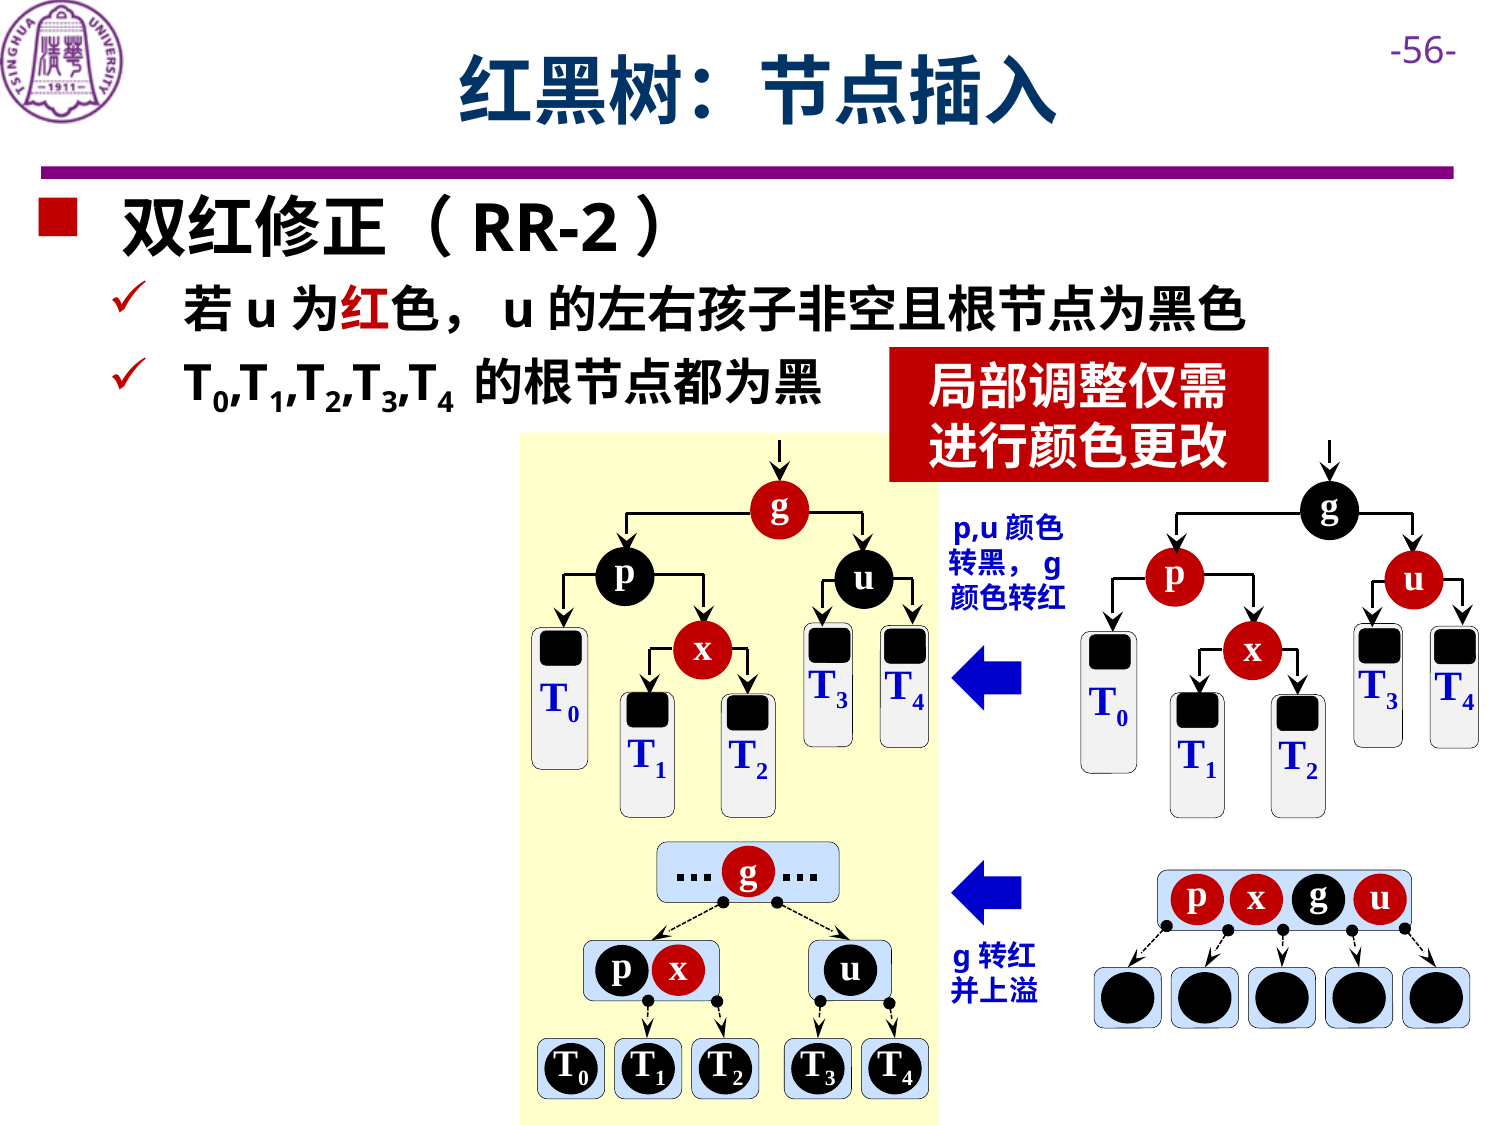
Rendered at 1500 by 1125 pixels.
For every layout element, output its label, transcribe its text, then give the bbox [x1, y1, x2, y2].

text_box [822, 580, 845, 628]
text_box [1351, 930, 1360, 965]
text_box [1093, 967, 1162, 1029]
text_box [614, 1038, 683, 1100]
picture [0, 0, 124, 124]
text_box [805, 512, 864, 555]
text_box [716, 1001, 725, 1036]
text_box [537, 1038, 605, 1100]
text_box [649, 648, 672, 695]
text_box p [1170, 873, 1224, 926]
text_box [1404, 928, 1437, 968]
text_box x [1223, 621, 1282, 681]
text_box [651, 901, 724, 941]
text_box [1277, 696, 1319, 731]
text_box p [1145, 548, 1205, 607]
text_box T0 [1080, 631, 1137, 774]
text_box x [1229, 873, 1284, 926]
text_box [1437, 579, 1463, 626]
text_box [520, 432, 939, 1125]
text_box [625, 513, 751, 554]
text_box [641, 573, 705, 627]
text_box T0 [531, 627, 588, 770]
text_box T2 [1271, 694, 1326, 818]
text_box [1204, 929, 1229, 965]
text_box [722, 648, 748, 695]
text_box g [750, 480, 810, 540]
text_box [1325, 967, 1393, 1029]
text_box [563, 574, 597, 629]
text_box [1175, 513, 1301, 555]
title 红黑树：节点插入 [135, 13, 1383, 165]
text_box T3 [803, 622, 853, 747]
text_box u [834, 550, 894, 609]
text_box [1199, 649, 1222, 696]
text_box x [651, 948, 706, 996]
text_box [1127, 925, 1167, 968]
text_box [656, 841, 840, 903]
text_box [540, 630, 582, 666]
text_box T2 [721, 693, 776, 818]
text_box [951, 859, 1022, 926]
text_box [727, 695, 769, 731]
text_box T4 [880, 625, 929, 748]
text_box [884, 628, 926, 664]
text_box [1355, 513, 1414, 555]
text_box [808, 940, 892, 1001]
text_box g [1291, 873, 1346, 926]
text_box [626, 692, 669, 728]
text_box g [1300, 481, 1360, 541]
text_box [817, 1000, 821, 1036]
text_box T1 [620, 692, 675, 818]
text_box [1176, 693, 1219, 728]
text_box u [1353, 873, 1407, 926]
text_box g [721, 845, 776, 898]
text_box p [595, 547, 655, 607]
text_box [889, 1003, 896, 1036]
text_box T3 [1353, 623, 1403, 748]
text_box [1402, 967, 1471, 1029]
text_box [1434, 629, 1476, 664]
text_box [776, 902, 851, 941]
text_box p [595, 944, 649, 997]
text_box [1358, 628, 1401, 664]
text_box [1371, 581, 1395, 628]
text_box g转红并上溢 [924, 929, 1065, 1015]
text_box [1191, 574, 1255, 627]
text_box p,u颜色转黑，g颜色转红 [933, 502, 1085, 623]
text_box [1170, 967, 1239, 1029]
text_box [1272, 649, 1298, 696]
text_box 双红修正（RR-2） 若u为红色，u的左右孩子非空且根节点为黑色 T0,T1,T2,T3,T4 的根节点都为黑 [18, 177, 1495, 426]
text_box [808, 628, 851, 663]
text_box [861, 1038, 929, 1100]
text_box [951, 645, 1022, 711]
text_box [1157, 870, 1412, 931]
text_box u [823, 944, 878, 996]
text_box [1089, 634, 1131, 670]
text_box u [1384, 550, 1444, 610]
text_box 局部调整仅需进行颜色更改 [889, 347, 1269, 482]
text_box T4 [1430, 626, 1479, 749]
text_box [583, 940, 720, 1001]
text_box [783, 1038, 852, 1100]
text_box x [673, 621, 733, 680]
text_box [691, 1038, 760, 1100]
text_box T1 [1170, 692, 1225, 818]
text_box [1248, 967, 1316, 1029]
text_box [887, 578, 913, 625]
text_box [1112, 577, 1146, 633]
